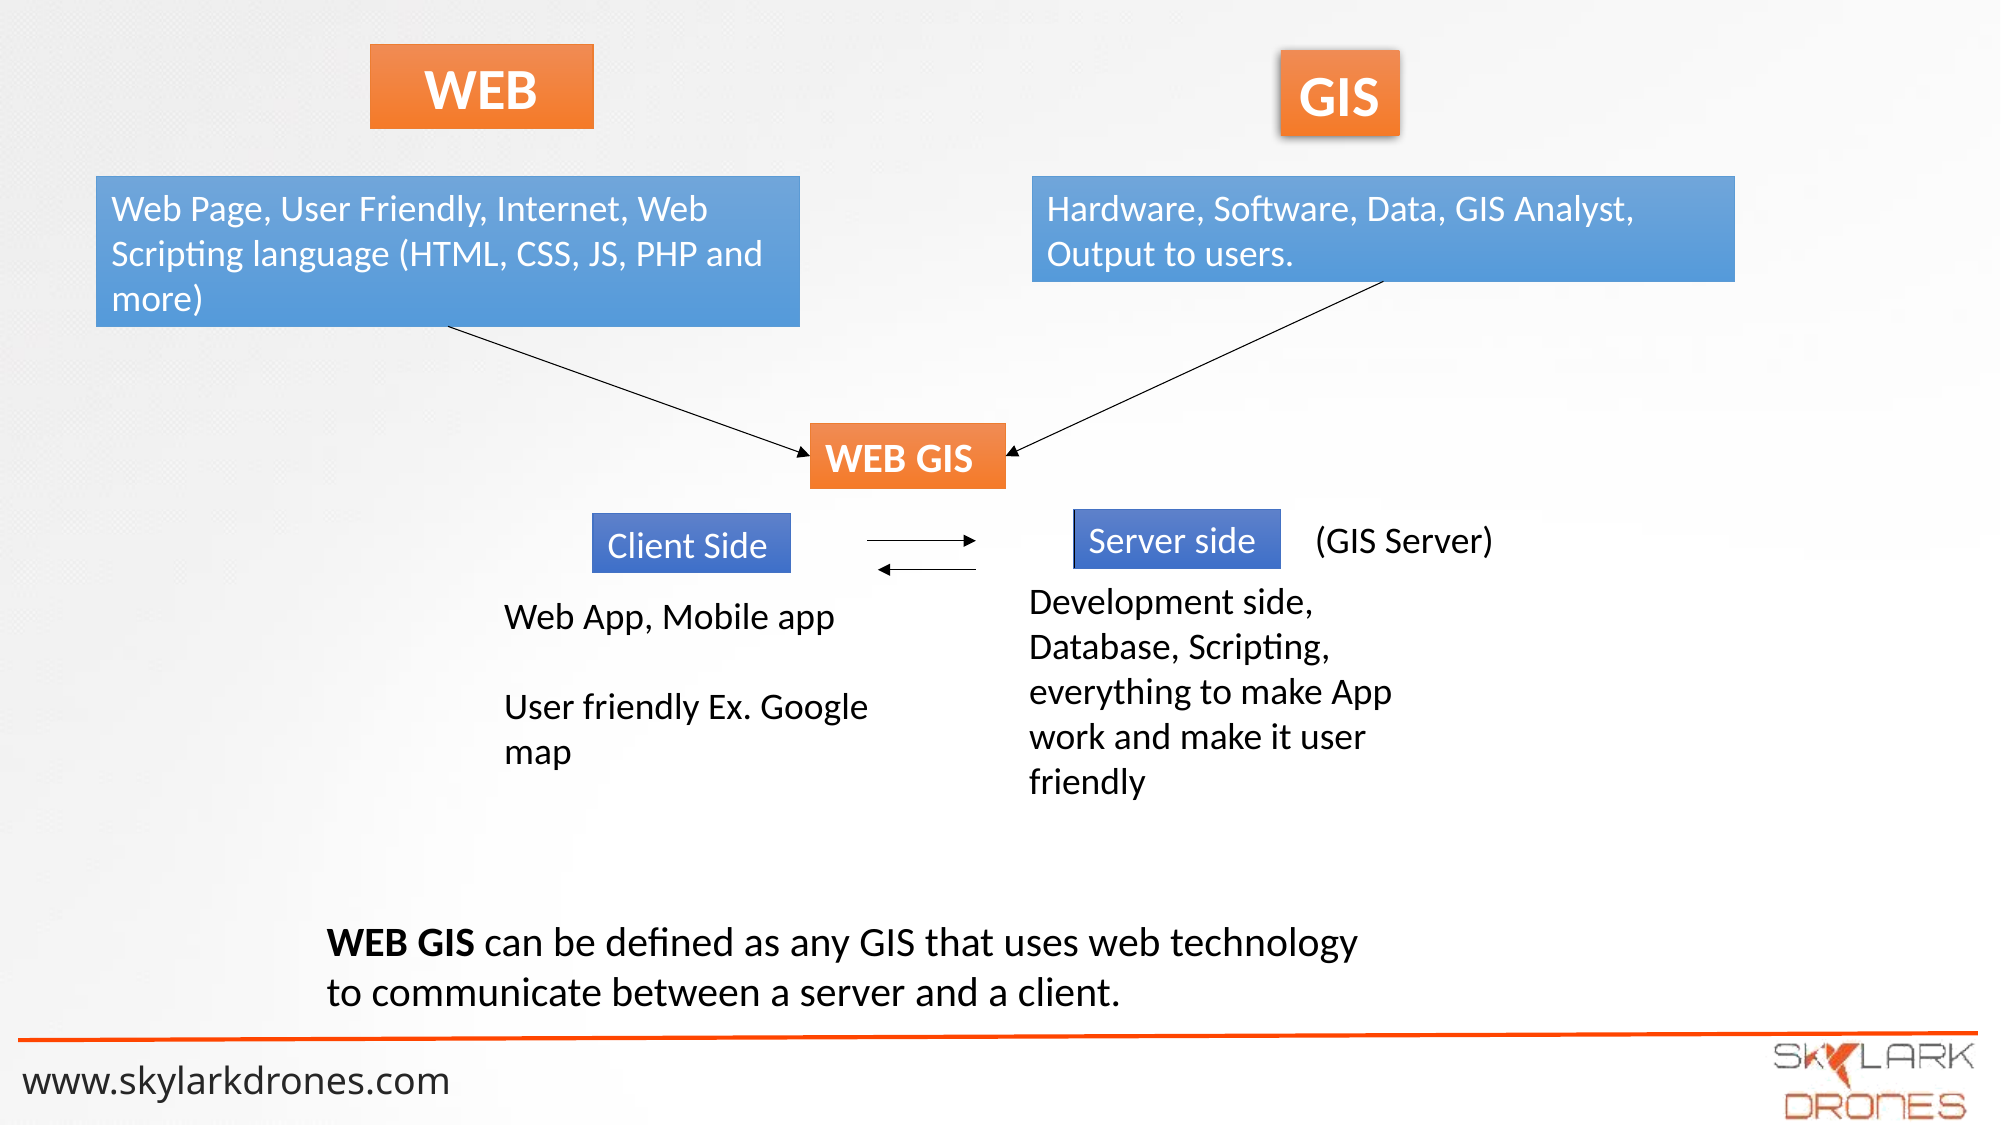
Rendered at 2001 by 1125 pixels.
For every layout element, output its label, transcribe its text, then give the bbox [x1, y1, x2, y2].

text_box GIS [1280, 50, 1400, 136]
text_box Web Page, User Friendly, Internet, Web Scripting language (HTML, CSS, JS, PHP and more) [96, 176, 800, 327]
text_box Development side, Database, Scripting, everything to make App work and make it user friendly [1014, 569, 1427, 810]
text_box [1005, 282, 1384, 457]
picture [0, 0, 2001, 1125]
text_box WEB GIS [810, 423, 1006, 489]
text_box WEB GIS can be defined as any GIS that uses web technology to communicate between a server and a client. [311, 907, 1413, 1023]
text_box WEB [370, 44, 594, 129]
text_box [448, 328, 811, 457]
text_box (GIS Server) [1300, 509, 1525, 569]
text_box Client Side [592, 513, 791, 573]
text_box Hardware, Software, Data, GIS Analyst, Output to users. [1032, 176, 1735, 282]
text_box Web App, Mobile app User friendly Ex. Google map [489, 584, 894, 780]
text_box Server side [1073, 509, 1281, 569]
